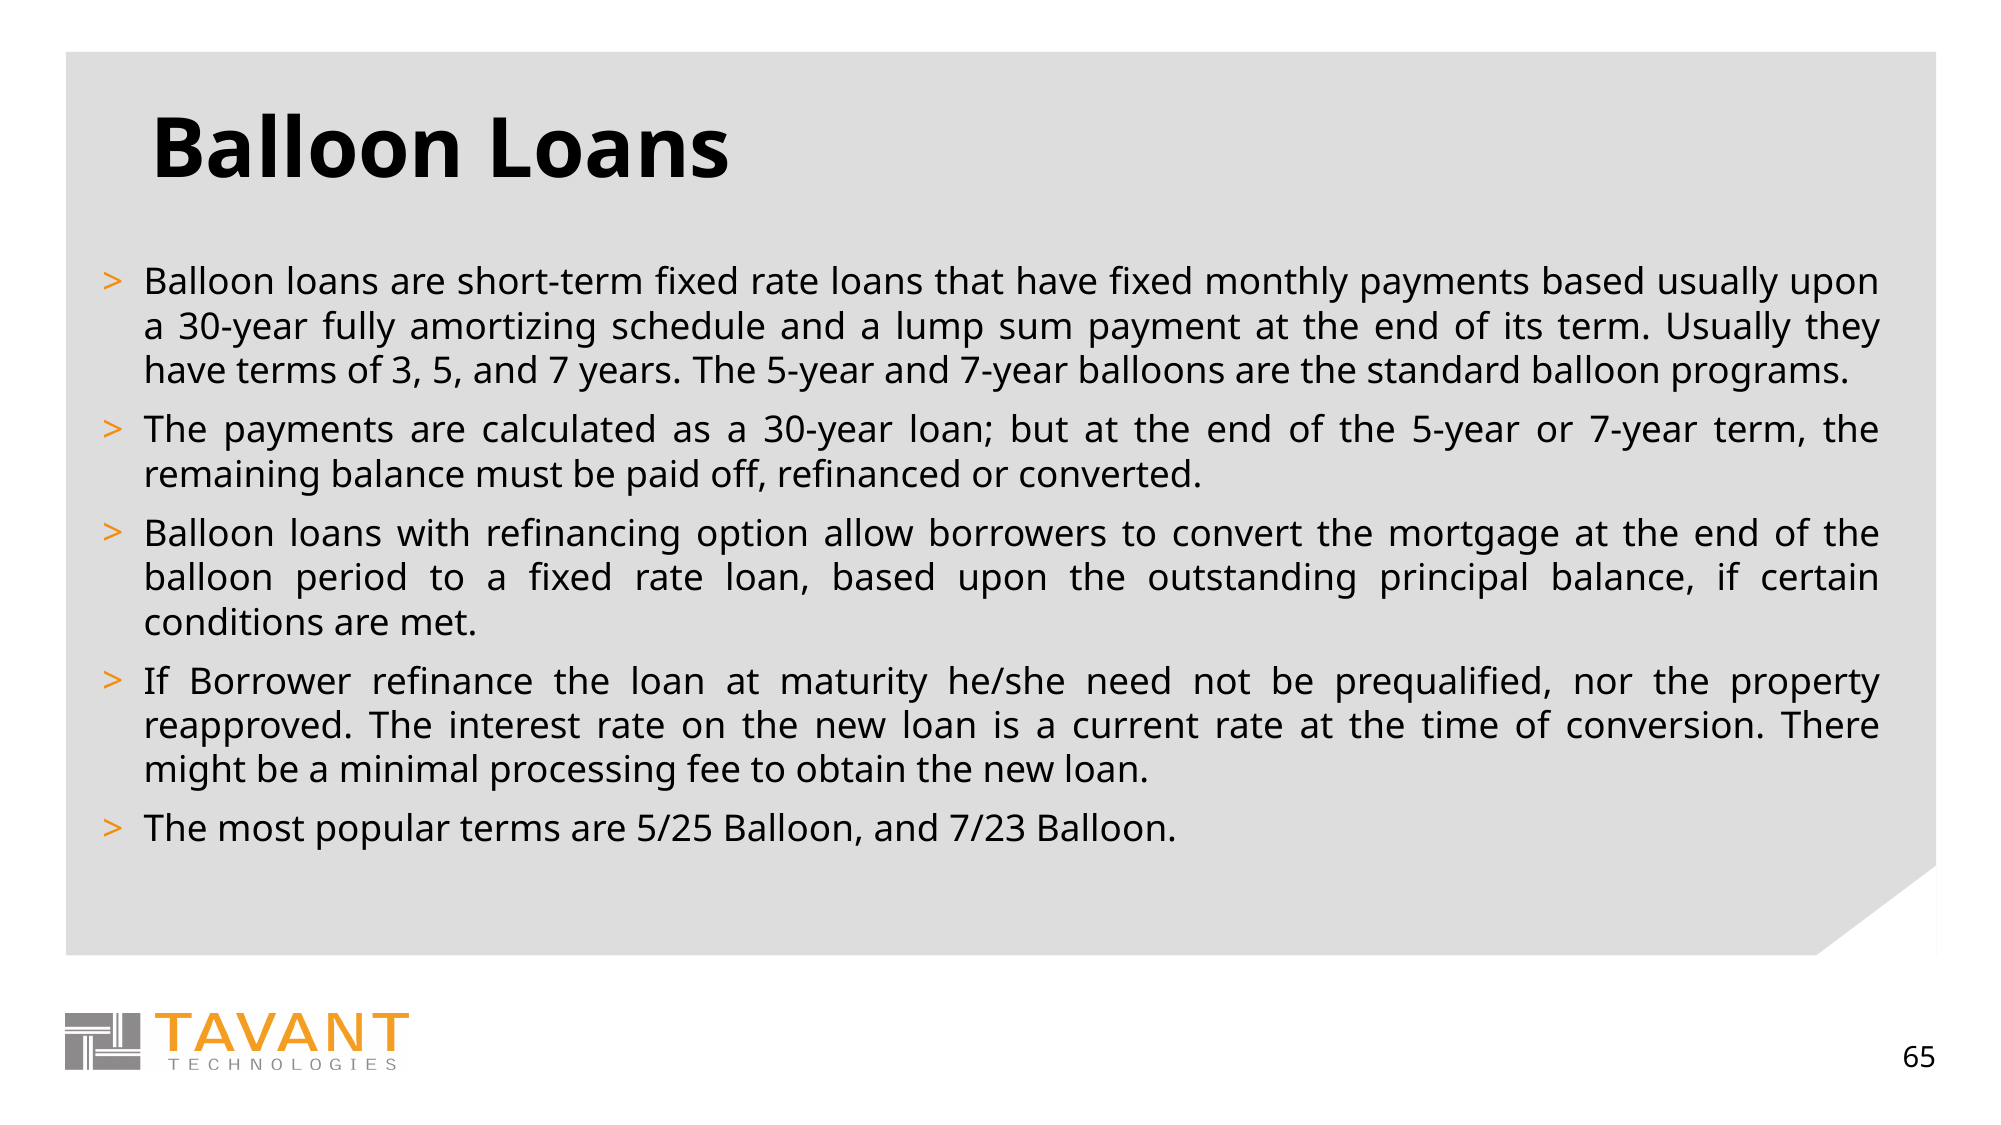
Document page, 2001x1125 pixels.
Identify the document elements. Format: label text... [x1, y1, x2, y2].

slide_number 65 [1519, 1028, 1937, 1090]
title Balloon Loans [150, 50, 1850, 239]
picture [65, 1013, 409, 1070]
list Balloon loans are short-term fixed rate loans that have fixed monthly payments based usually upon a 30-year fully amortizing schedule and a lump sum payment at the end of its term. Usually they have terms of 3, 5, and 7 years. The 5-year and 7-year balloons are the standard balloon programs. The payments are calculated as a 30-year loan; but at the end of the 5-year or 7-year term, the remaining balance must be paid off, refinanced or converted. Balloon loans with refinancing option allow borrowers to convert the mortgage at the end of the balloon period to a fixed rate loan, based upon the outstanding principal balance, if certain conditions are met. If Borrower refinance the loan at maturity he/she need not be prequalified, nor the property reapproved. The interest rate on the new loan is a current rate at the time of conversion. There might be a minimal processing fee to obtain the new loan. The most popular terms are 5/25 Balloon, and 7/23 Balloon. [102, 250, 1884, 894]
